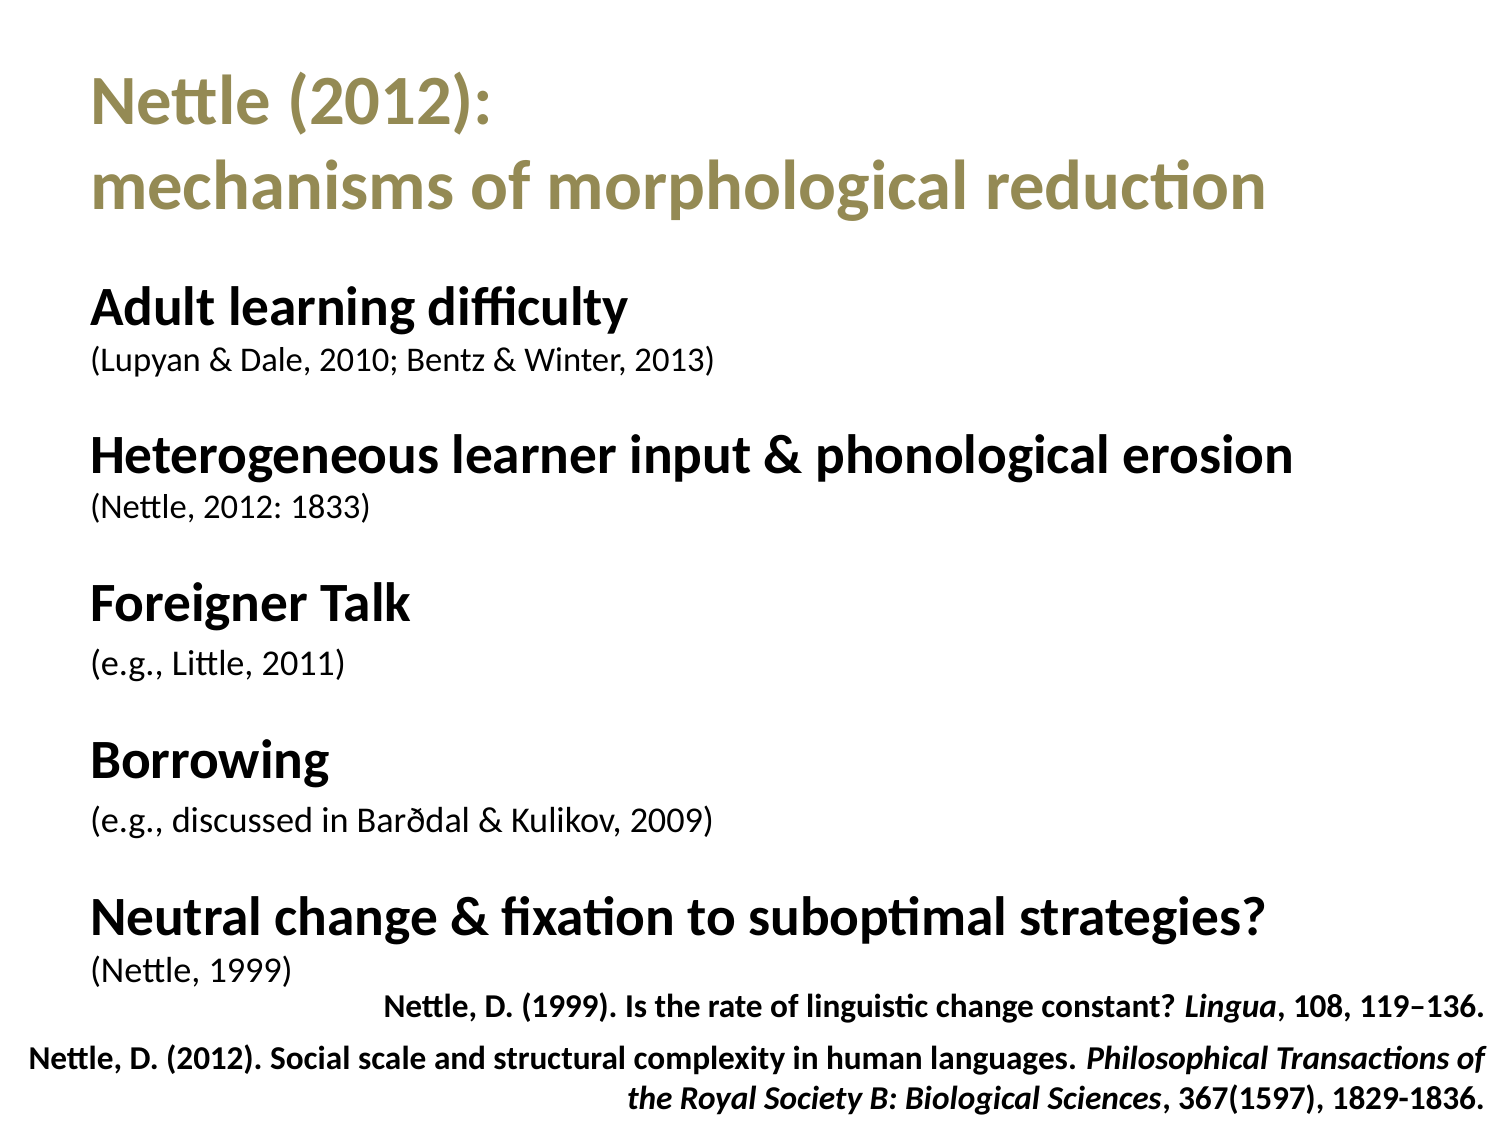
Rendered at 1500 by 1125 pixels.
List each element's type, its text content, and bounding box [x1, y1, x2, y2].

text_box Nettle, D. (2012). Social scale and structural complexity in human languages. Philosophical Transactions of the Royal Society B: Biological Sciences, 367(1597), 1829-1836. [0, 1032, 1500, 1124]
text_box Nettle (2012): mechanisms of morphological reduction [74, 45, 1425, 233]
text_box Nettle, D. (1999). Is the rate of linguistic change constant? Lingua, 108, 119–136. [0, 977, 1500, 1032]
list Adult learning difficulty (Lupyan & Dale, 2010; Bentz & Winter, 2013) Heterogeneous learner input & phonological erosion (Nettle, 2012: 1833) Foreigner Talk (e.g., Little, 2011) Borrowing (e.g., discussed in Barðdal & Kulikov, 2009) Neutral change & fixation to suboptimal strategies? (Nettle, 1999) [75, 262, 1425, 977]
